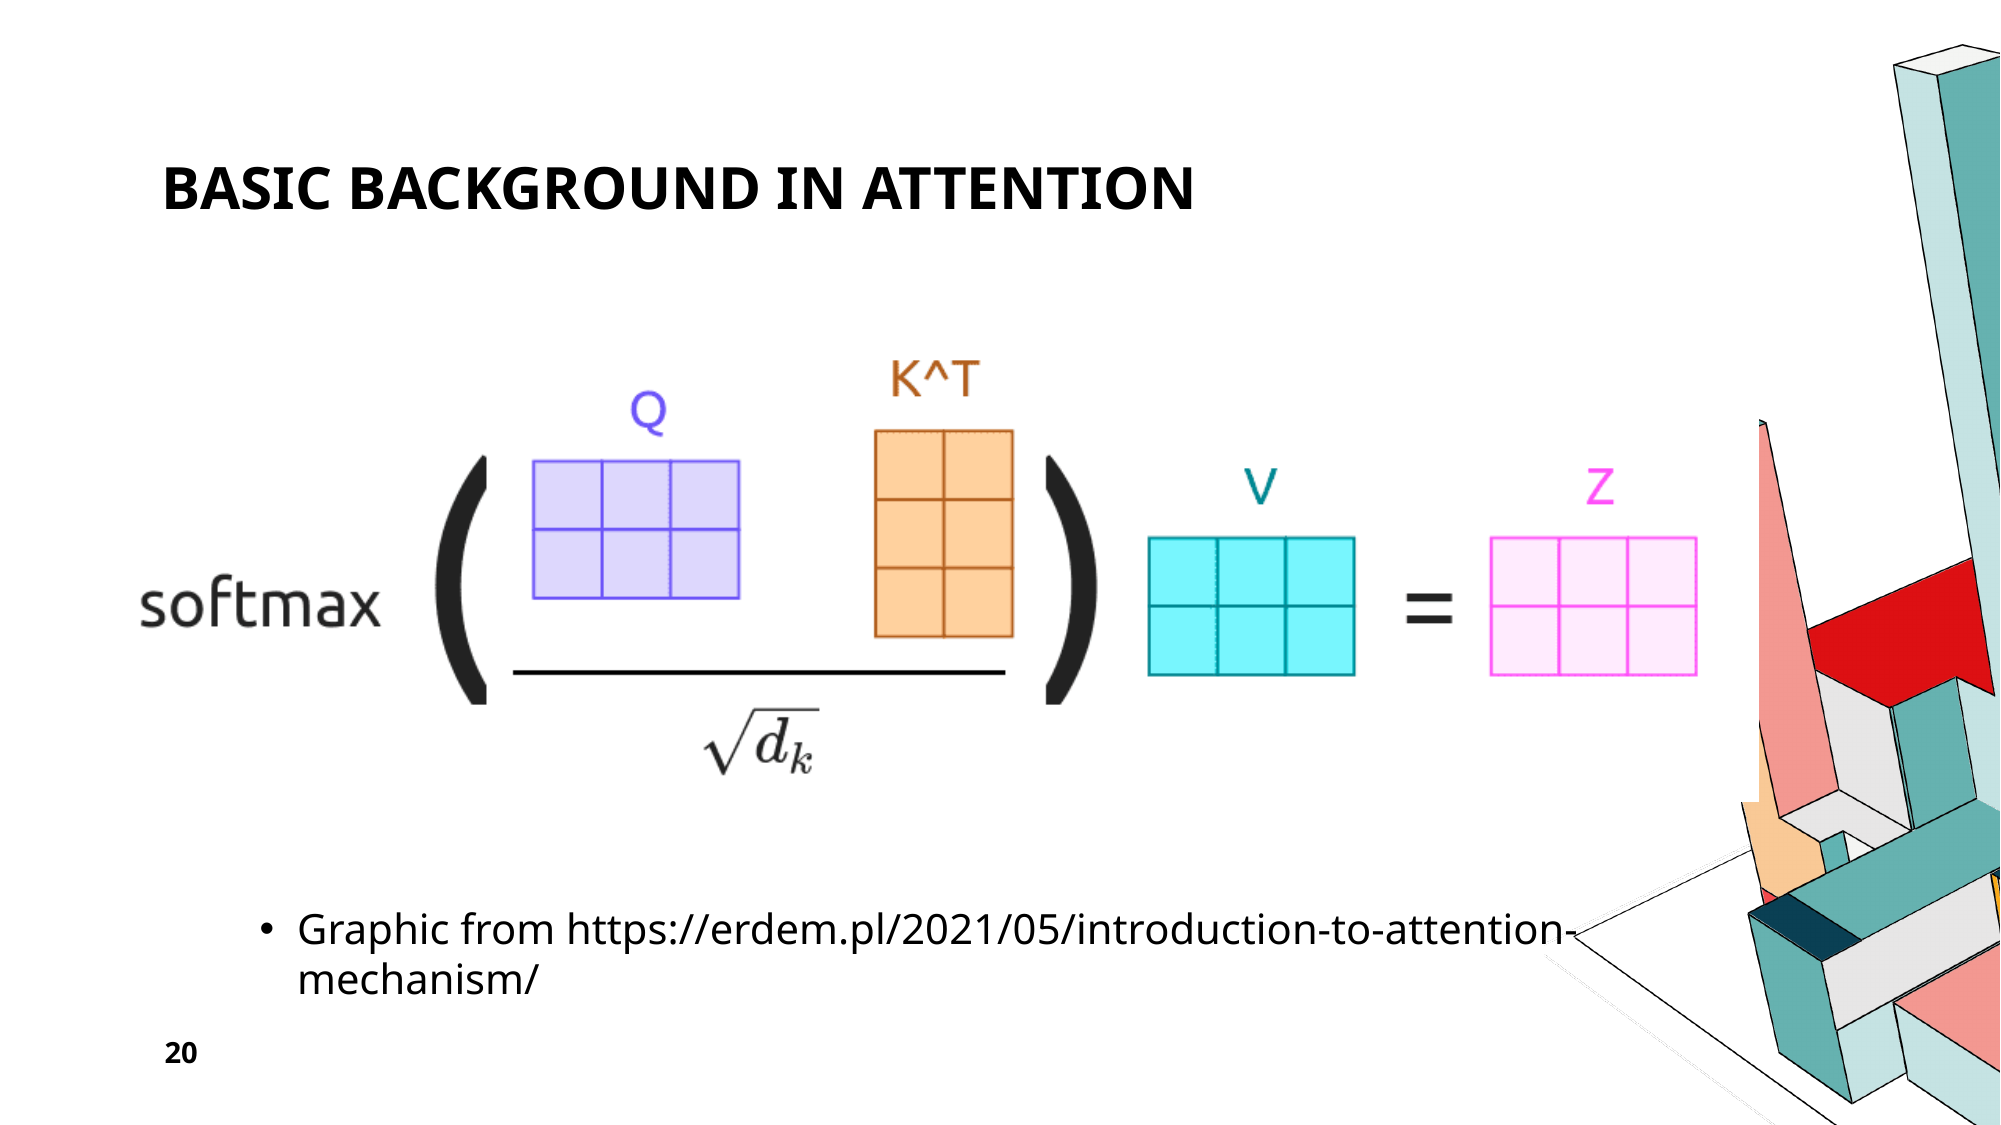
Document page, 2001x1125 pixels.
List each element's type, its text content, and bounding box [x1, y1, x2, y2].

slide_number 20 [149, 1024, 588, 1085]
picture [95, 43, 2000, 1125]
title Basic Background in Attention [146, 11, 1508, 230]
list Graphic from https://erdem.pl/2021/05/introduction-to-attention-mechanism/ [244, 895, 1610, 1125]
